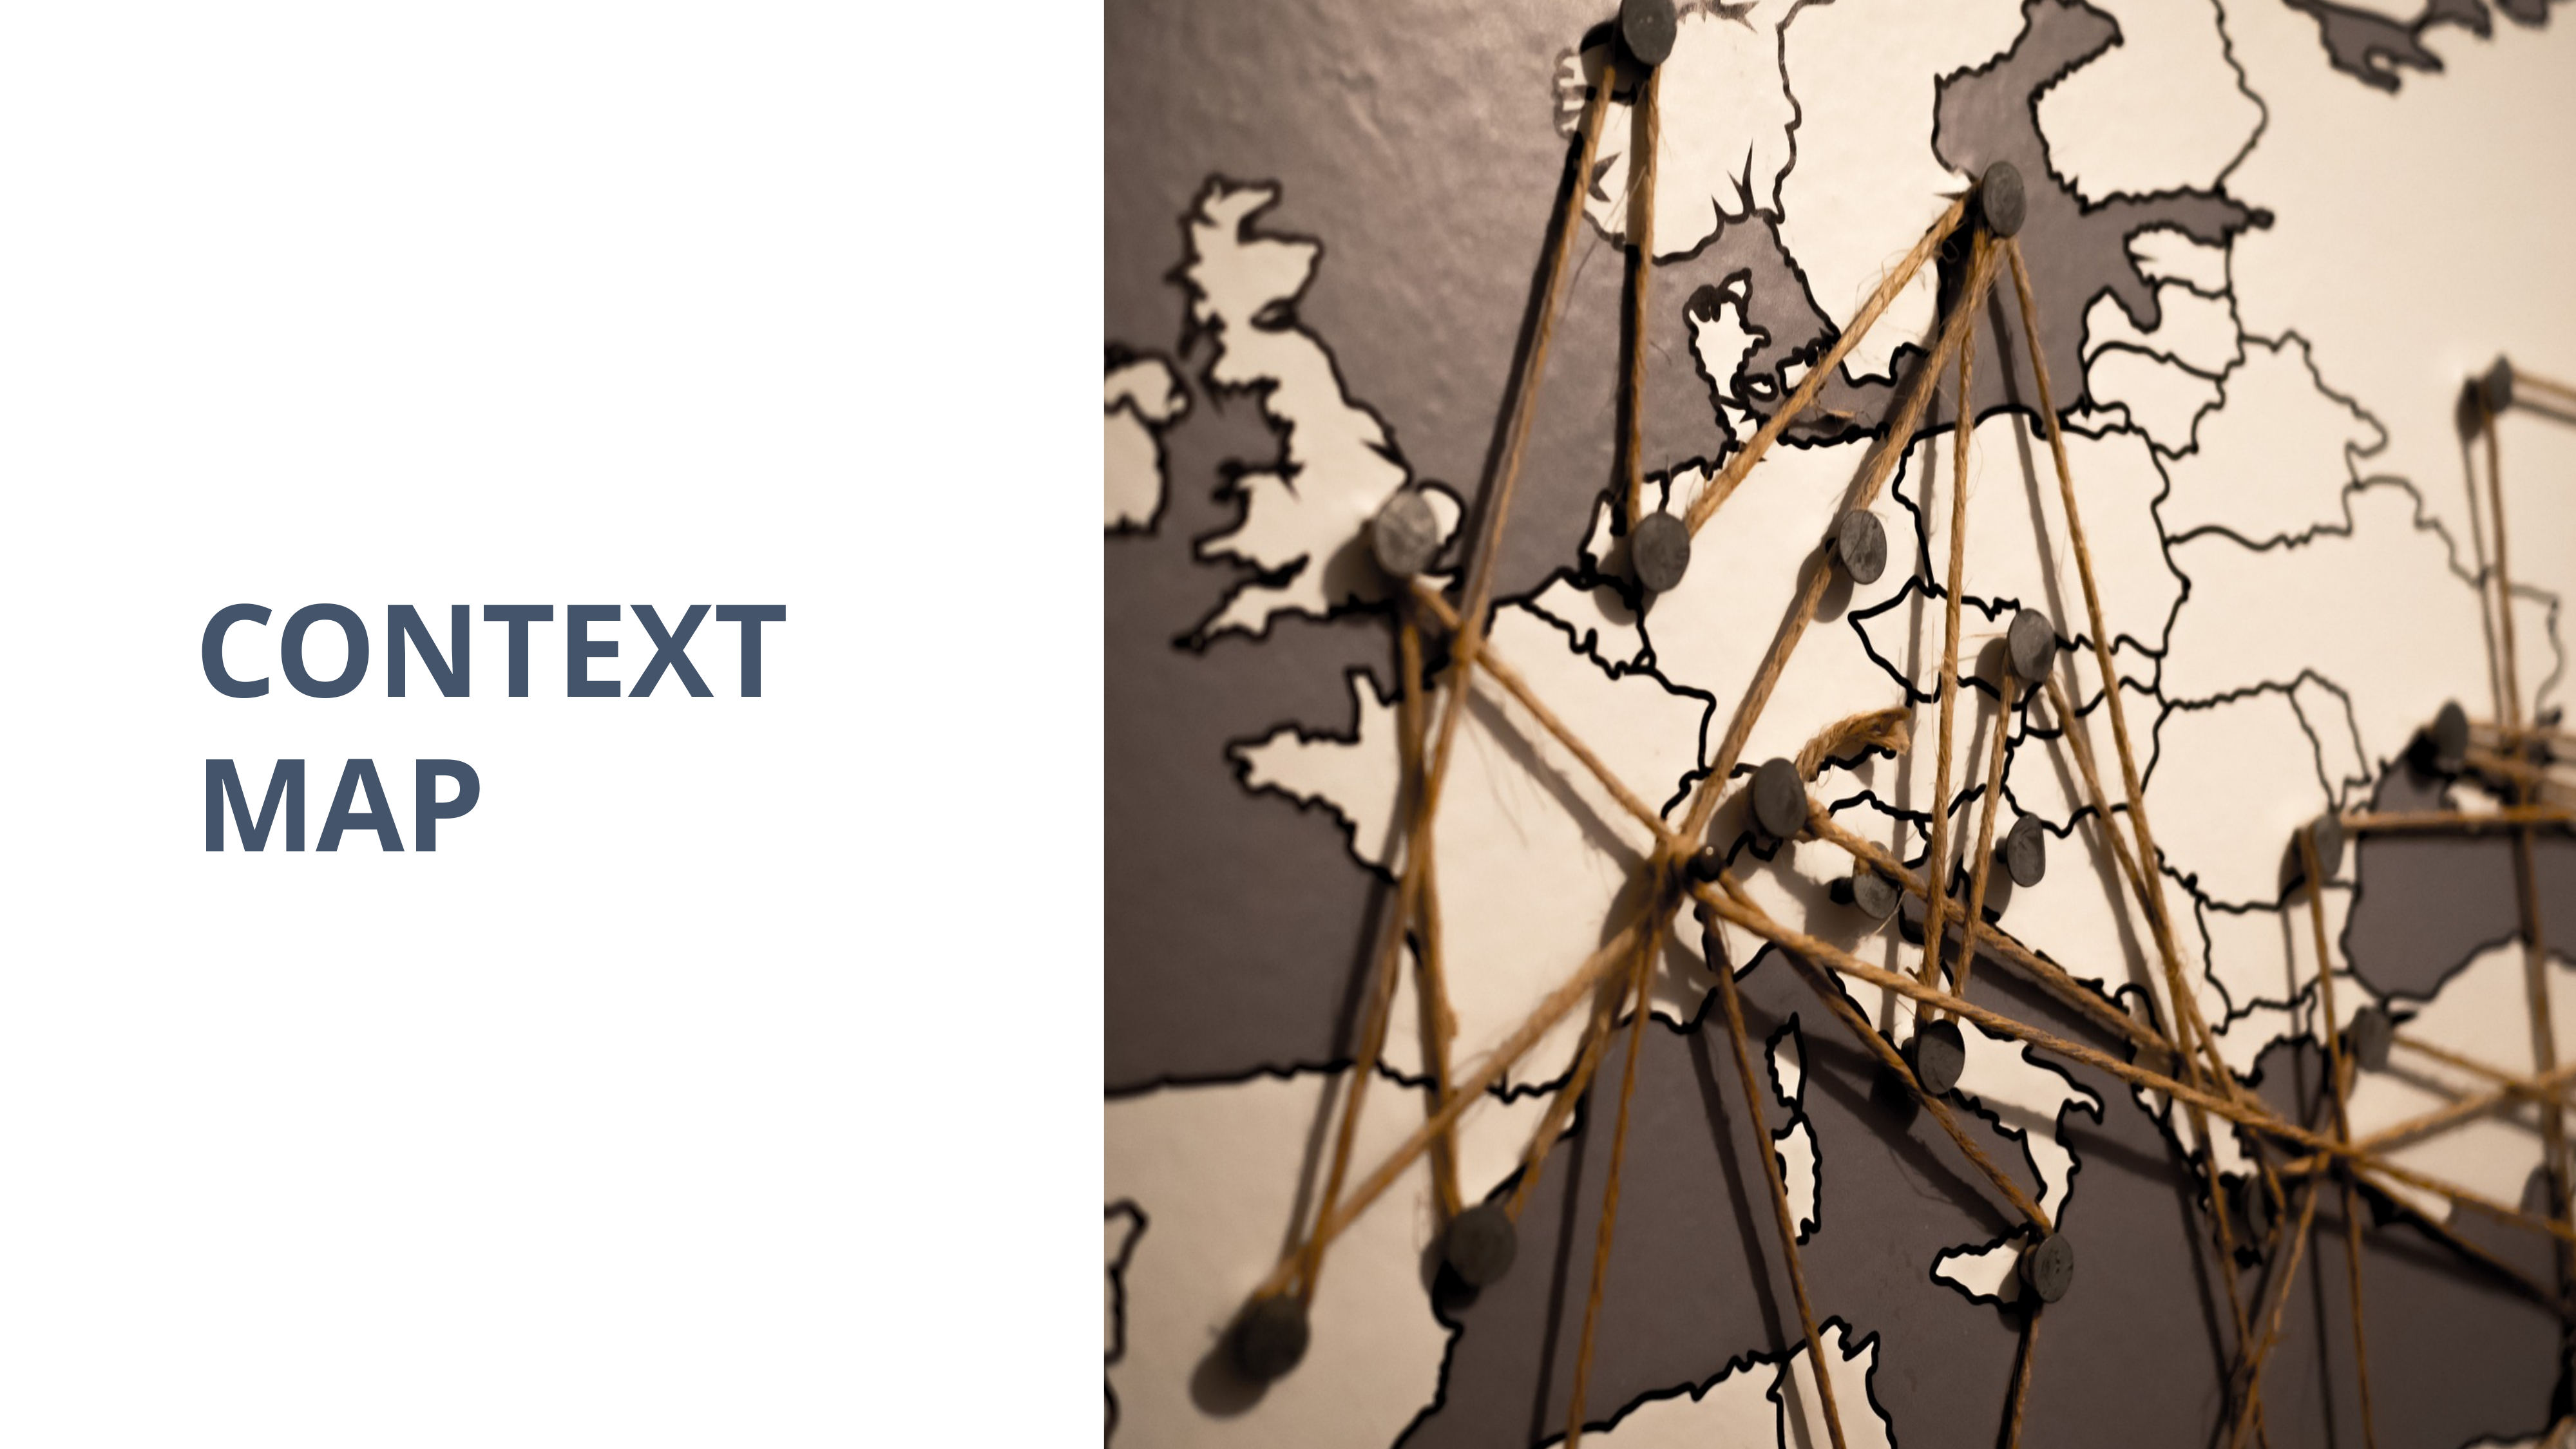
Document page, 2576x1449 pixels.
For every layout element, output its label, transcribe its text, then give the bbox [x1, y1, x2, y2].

text_box CONTEXT MAP [185, 564, 799, 882]
picture [1103, 0, 2576, 1449]
